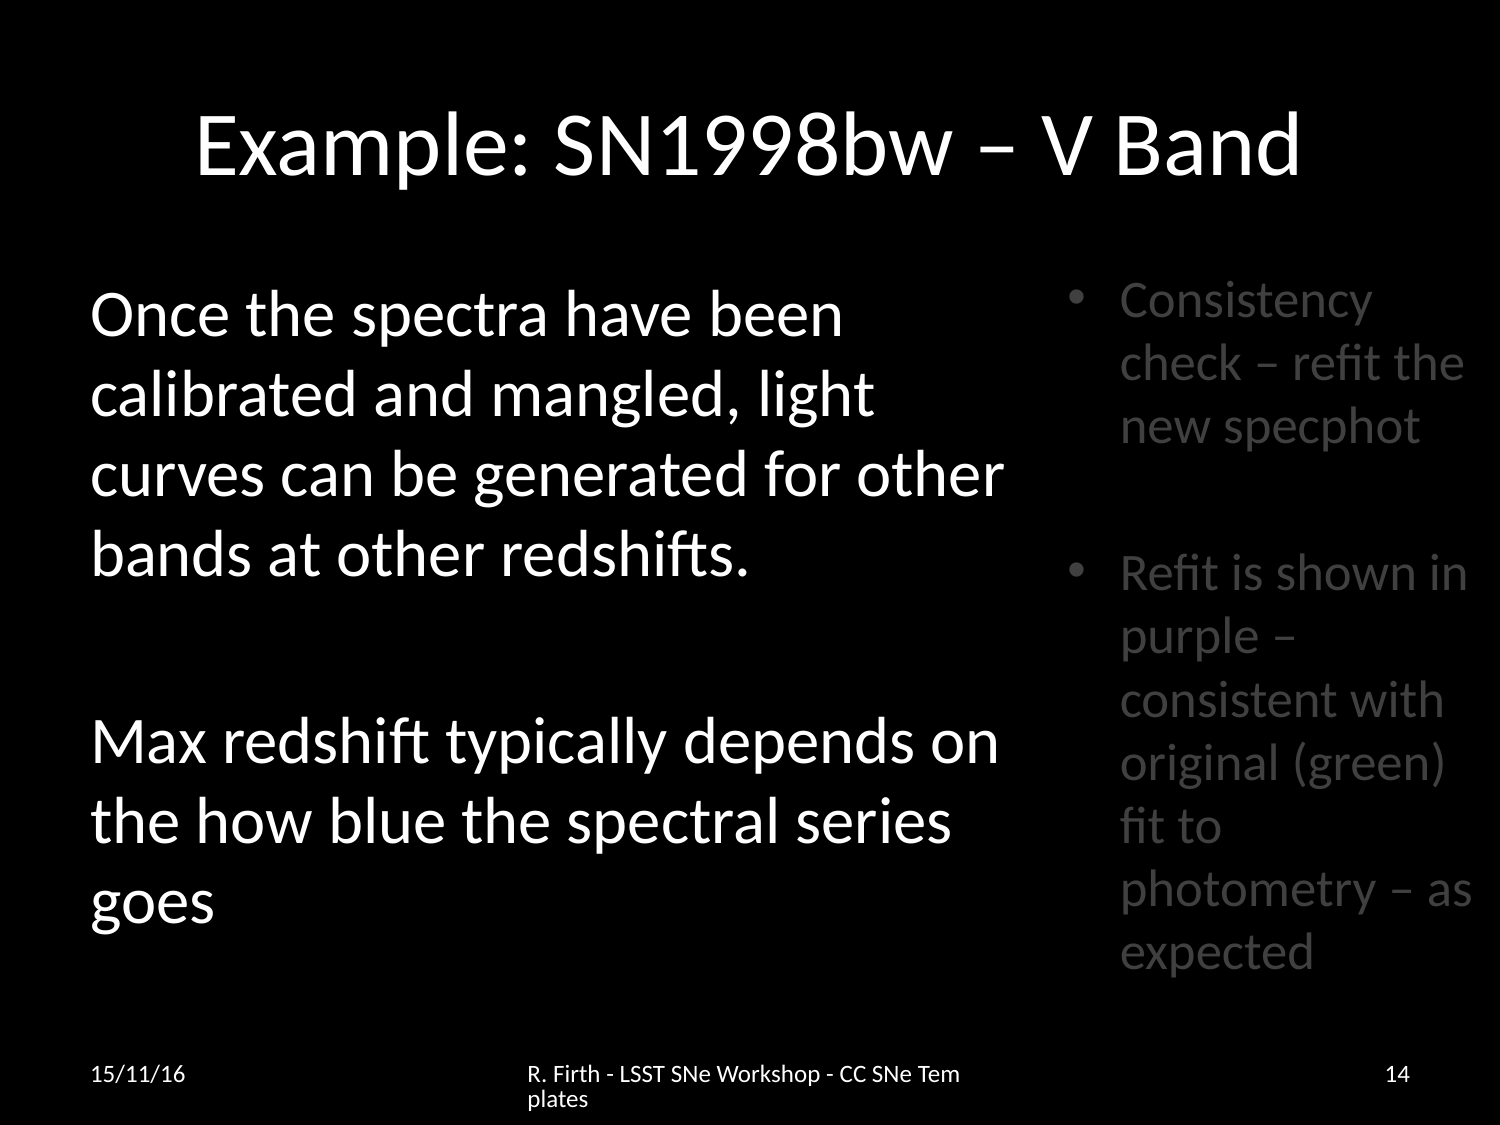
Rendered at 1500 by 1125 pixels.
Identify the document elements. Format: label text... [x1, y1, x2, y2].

title Example: SN1998bw – V Band [75, 45, 1425, 233]
slide_number 13 [1074, 1042, 1425, 1103]
footer R. Firth - LSST SNe Workshop - CC SNe Templates [512, 1042, 988, 1103]
text_box Consistency check – refit the new specphot Refit is shown in purple – consistent with original (green) fit to photometry – as expected [1052, 256, 1500, 1000]
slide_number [75, 1042, 425, 1103]
list Once the spectra have been calibrated and mangled, light curves can be generated for other bands at other redshifts. Max redshift typically depends on the how blue the spectral series goes [75, 262, 1053, 1005]
